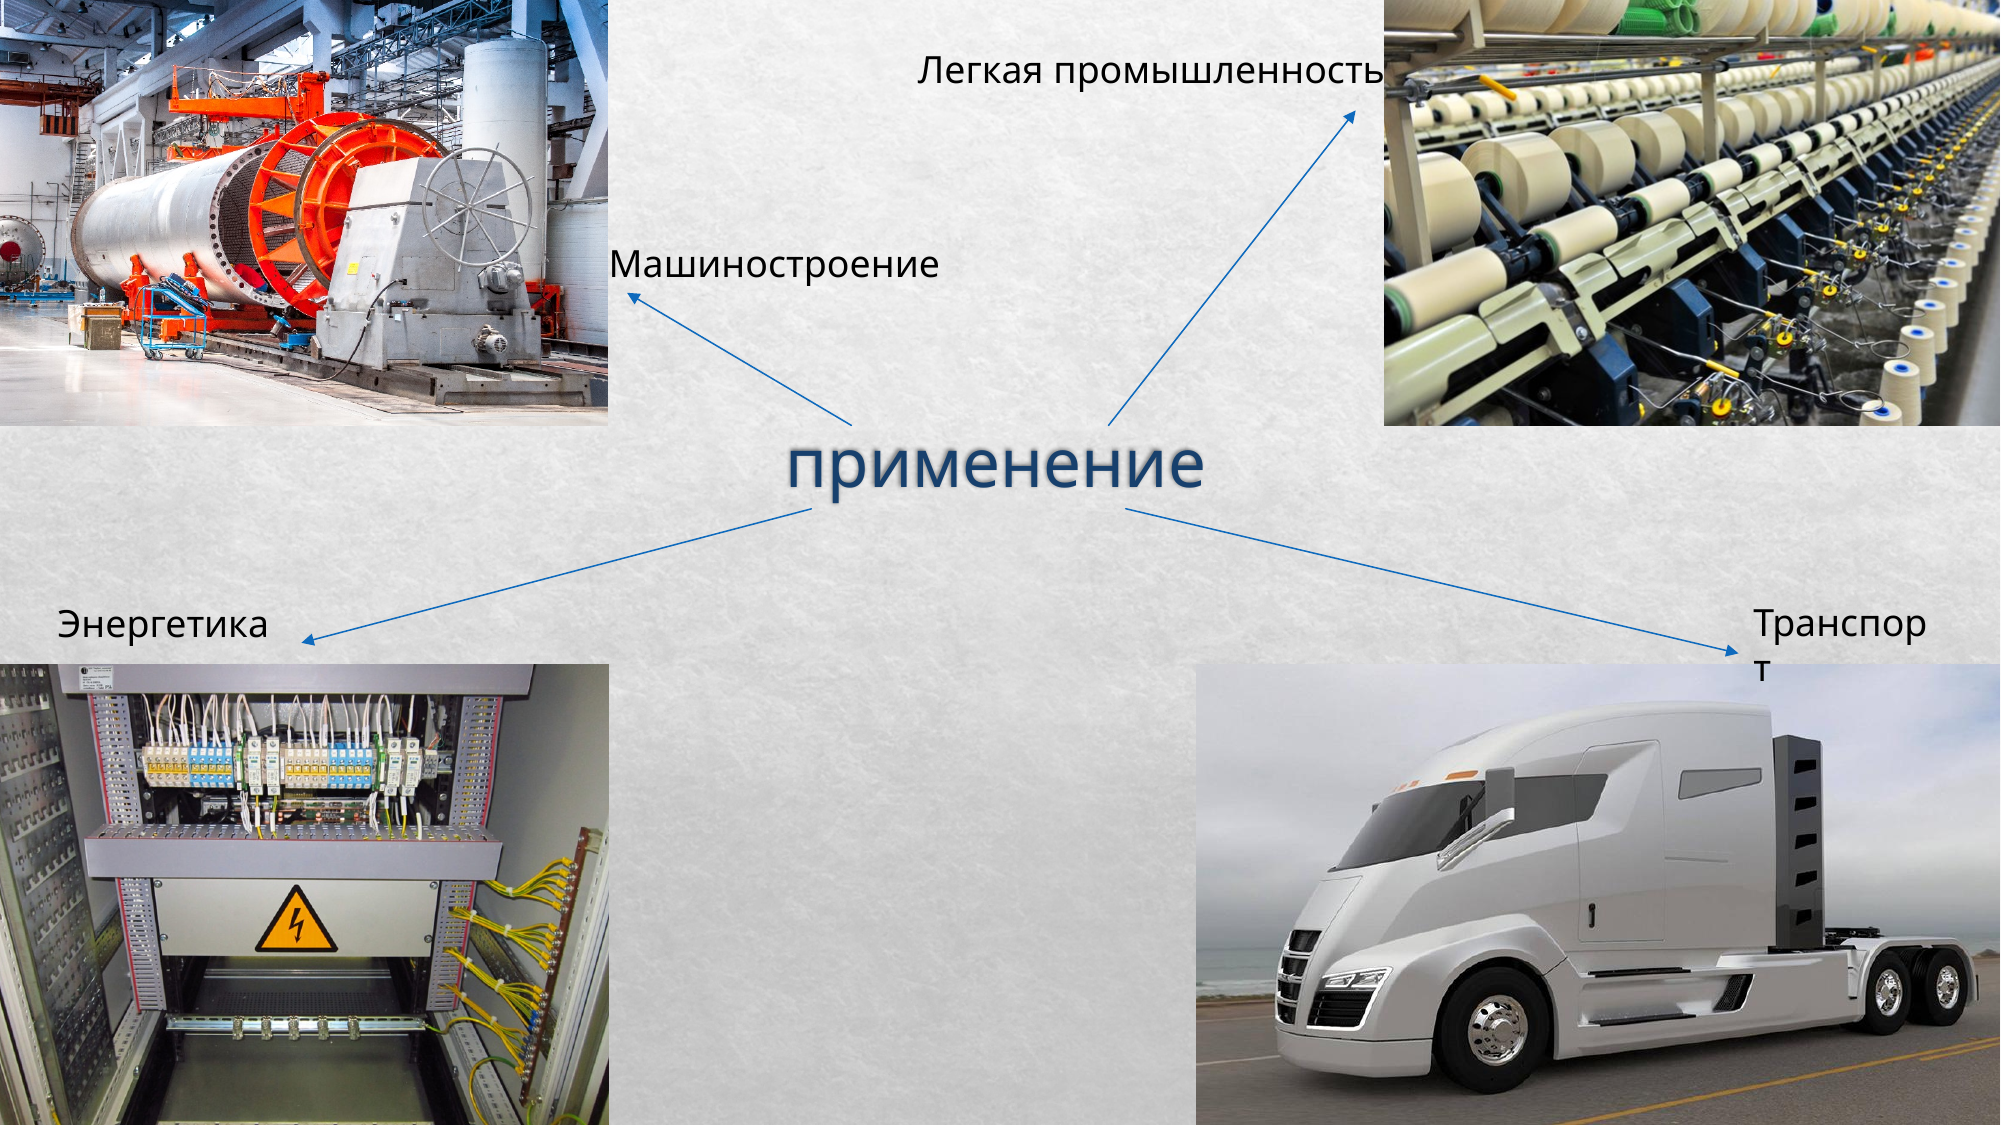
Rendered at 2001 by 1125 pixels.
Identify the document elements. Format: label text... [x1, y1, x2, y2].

picture [0, 664, 609, 1125]
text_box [1108, 110, 1356, 426]
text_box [1125, 508, 1739, 654]
picture [1196, 664, 2000, 1125]
text_box Легкая промышленность [903, 38, 1376, 99]
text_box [626, 292, 852, 426]
text_box Транспорт [1744, 591, 1958, 660]
picture [0, 0, 609, 426]
text_box Машиностроение [617, 232, 955, 292]
title применение [756, 411, 1236, 509]
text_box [301, 508, 812, 644]
text_box Энергетика [42, 592, 299, 653]
picture [1384, 0, 2000, 426]
